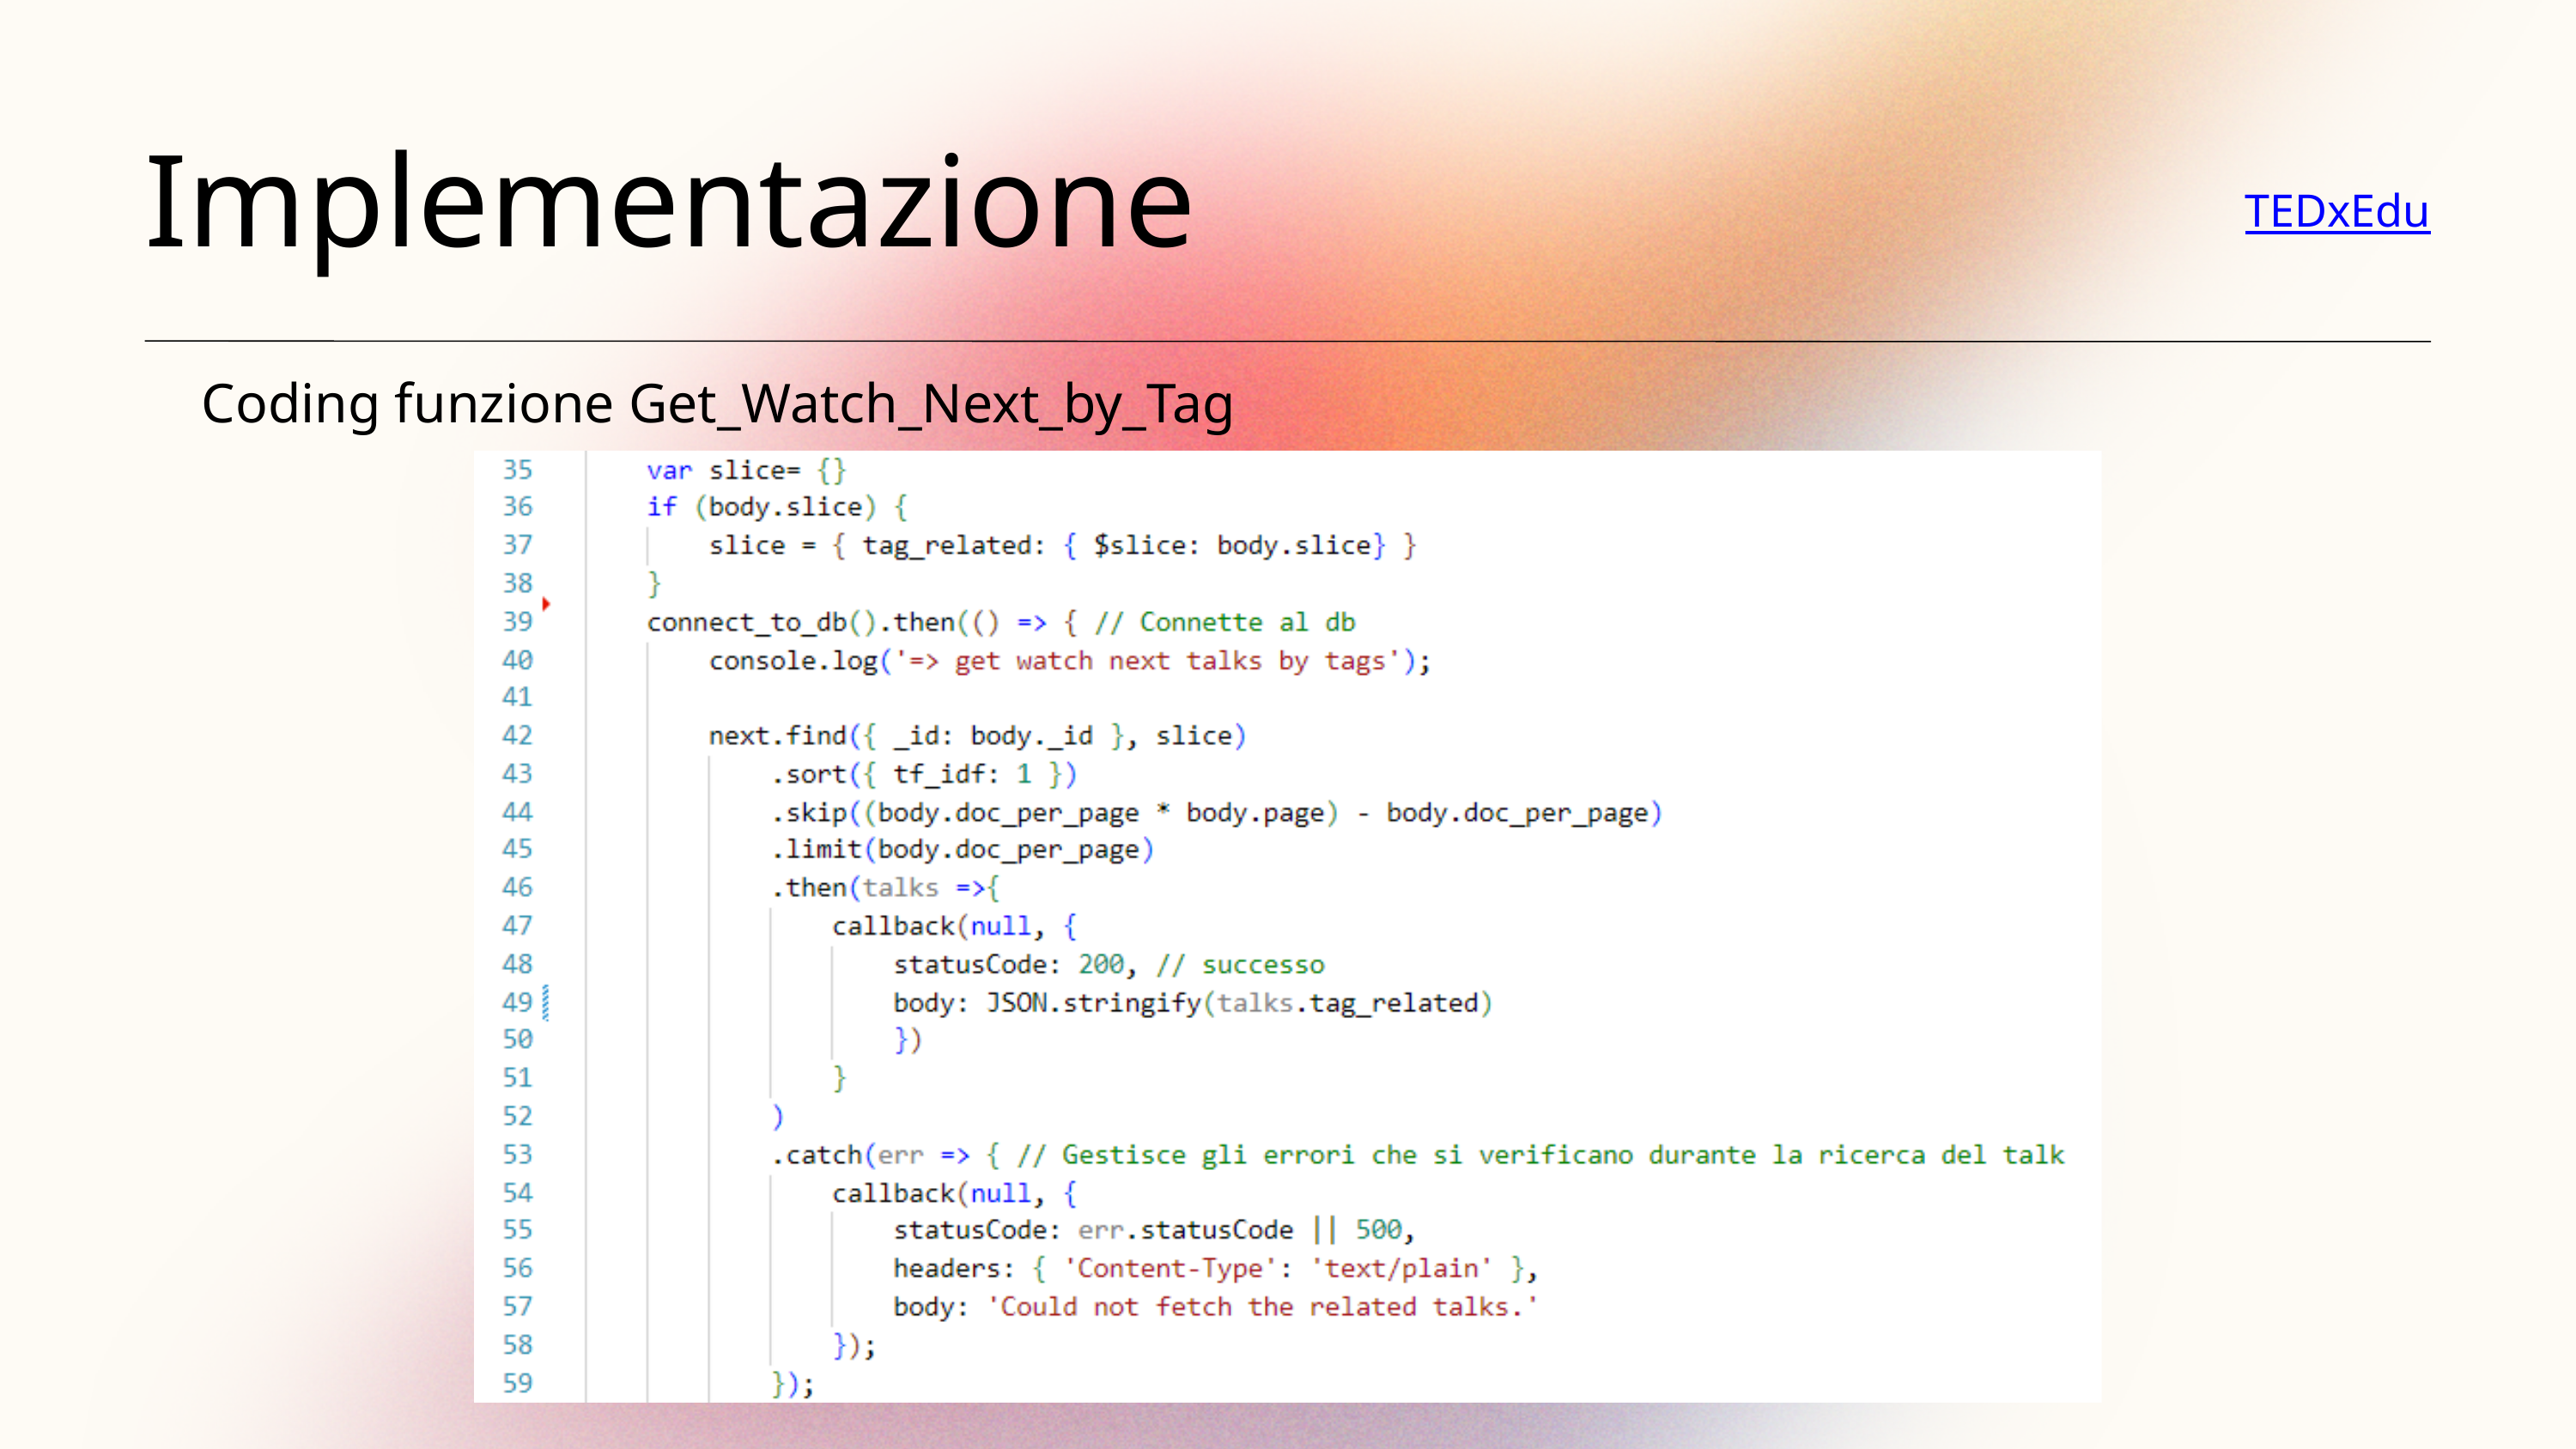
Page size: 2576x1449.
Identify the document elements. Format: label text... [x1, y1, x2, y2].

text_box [201, 370, 1478, 533]
text_box TEDxEdu [1975, 185, 2432, 244]
text_box [474, 451, 2102, 1403]
text_box Implementazione [144, 119, 1919, 272]
text_box [81, 0, 2576, 1449]
